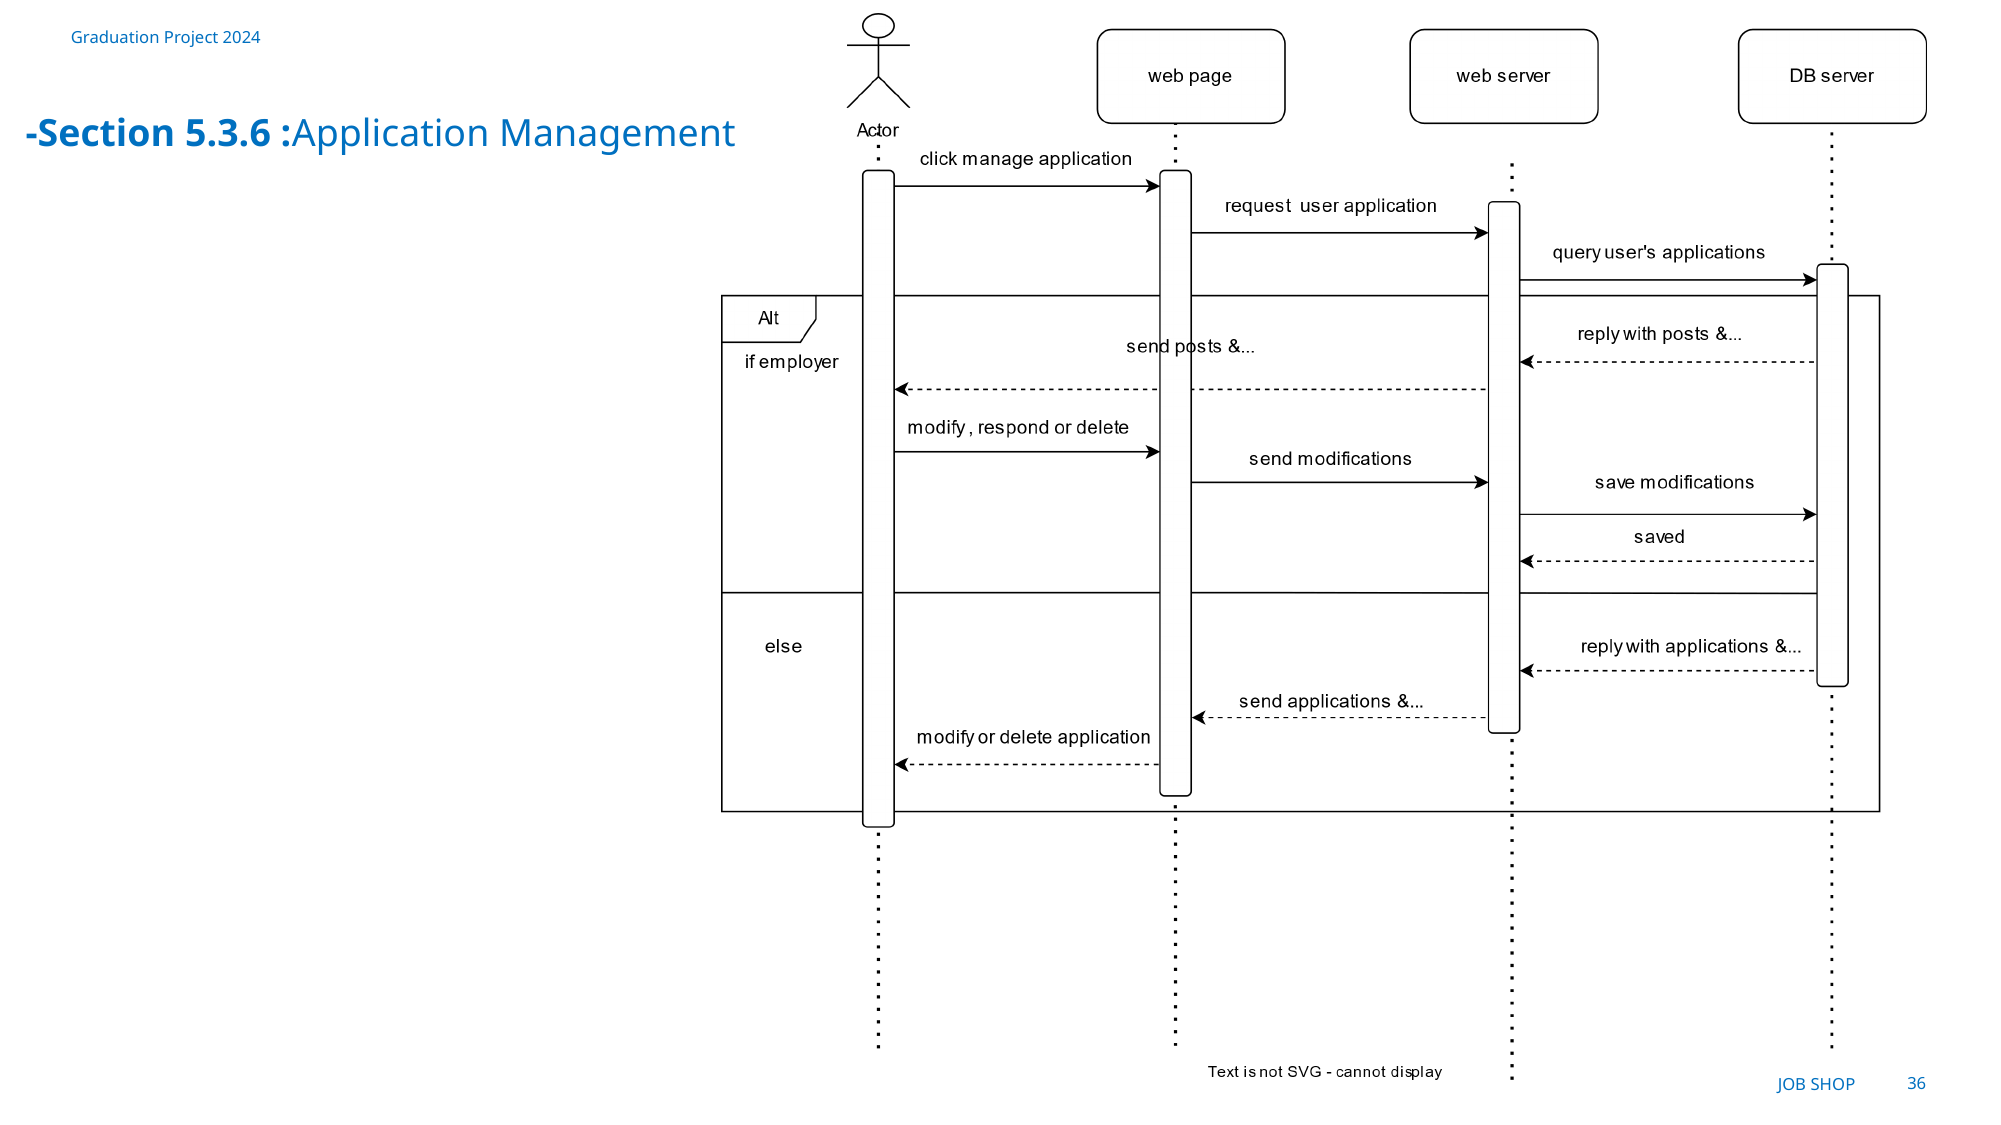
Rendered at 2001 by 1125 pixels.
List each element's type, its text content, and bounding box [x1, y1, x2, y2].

picture [721, 13, 1927, 1084]
slide_number Graduation Project 2024 [55, 10, 282, 63]
slide_number 36 [1870, 1054, 1942, 1114]
footer Job shop [1751, 1084, 1870, 1114]
text_box -Section 5.3.6 :Application Management [10, 101, 721, 162]
